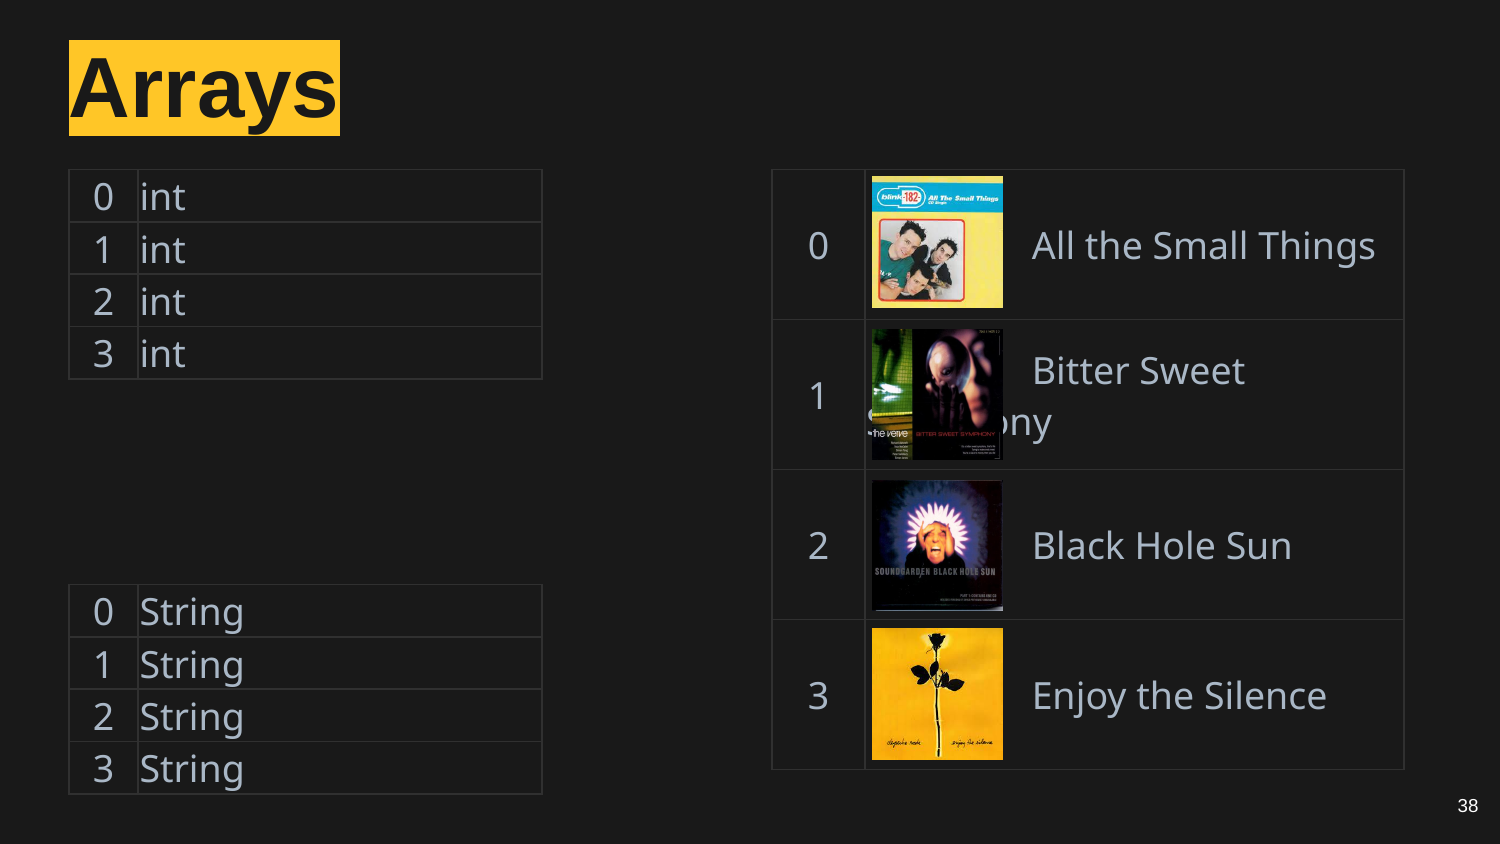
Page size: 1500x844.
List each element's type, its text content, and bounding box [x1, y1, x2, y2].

table_cell Bitter Sweet Symphony [1007, 320, 1403, 469]
table_cell 3 [70, 327, 137, 378]
table_cell 2 [773, 470, 864, 619]
table_cell int [139, 327, 541, 378]
table_header All the Small Things [866, 170, 1403, 319]
slide_number 38 [1403, 779, 1494, 844]
table_cell 2 [70, 275, 137, 326]
table_cell int [139, 223, 541, 273]
table_cell Black Hole Sun [1007, 470, 1403, 619]
table_cell 1 [773, 320, 864, 469]
table_cell String [139, 638, 541, 688]
table_cell int [139, 275, 541, 326]
table_cell 3 [773, 620, 864, 769]
table_cell 1 [70, 638, 137, 688]
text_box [871, 176, 1003, 760]
table_header String [139, 585, 541, 636]
table_header 0 [773, 170, 864, 319]
title Arrays [68, 52, 1449, 128]
table_cell 1 [70, 223, 137, 273]
table_cell 2 [70, 690, 137, 741]
table_cell String [139, 742, 541, 793]
table_cell String [139, 690, 541, 741]
table_cell 3 [70, 742, 137, 793]
table_header int [139, 170, 541, 221]
table_header 0 [70, 585, 137, 636]
table_cell Enjoy the Silence [866, 620, 1403, 769]
table_header 0 [70, 170, 137, 221]
